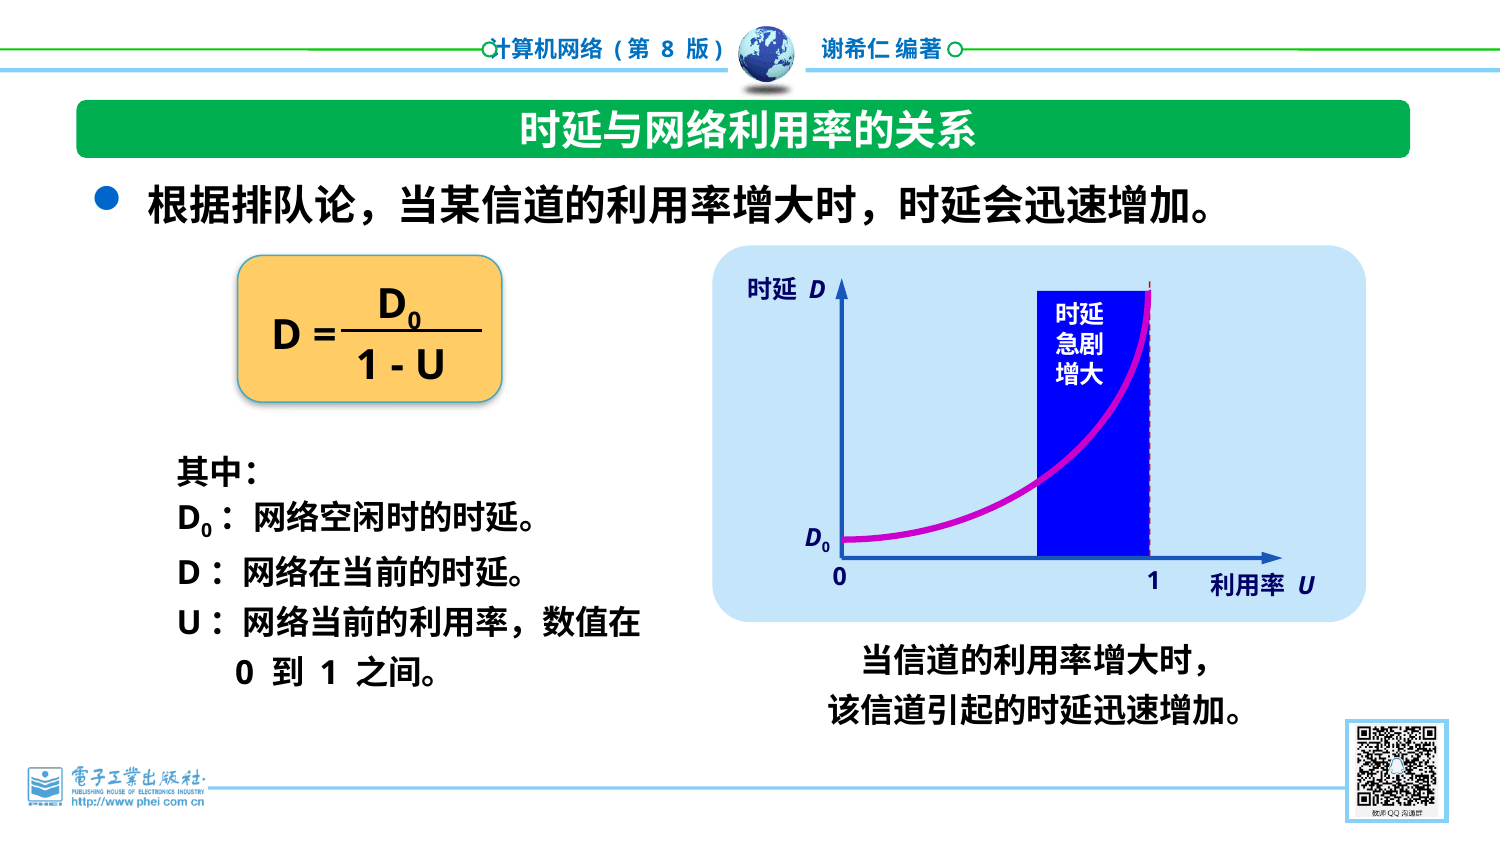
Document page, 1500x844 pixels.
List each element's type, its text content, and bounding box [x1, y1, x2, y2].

picture [23, 764, 208, 809]
picture [736, 24, 796, 99]
list 时延与网络利用率的关系 [204, 99, 1293, 158]
text_box 当信道的利用率增大时， 该信道引起的时延迅速增加。 [731, 632, 1355, 737]
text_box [711, 245, 1367, 623]
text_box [237, 255, 503, 403]
picture [1355, 724, 1438, 817]
list 根据排队论，当某信道的利用率增大时，时延会迅速增加。 [76, 159, 1410, 716]
text_box 其中： D0：网络空闲时的时延。 D：网络在当前的时延。 U：网络当前的利用率，数值在 0 到 1 之间。 [161, 433, 669, 699]
